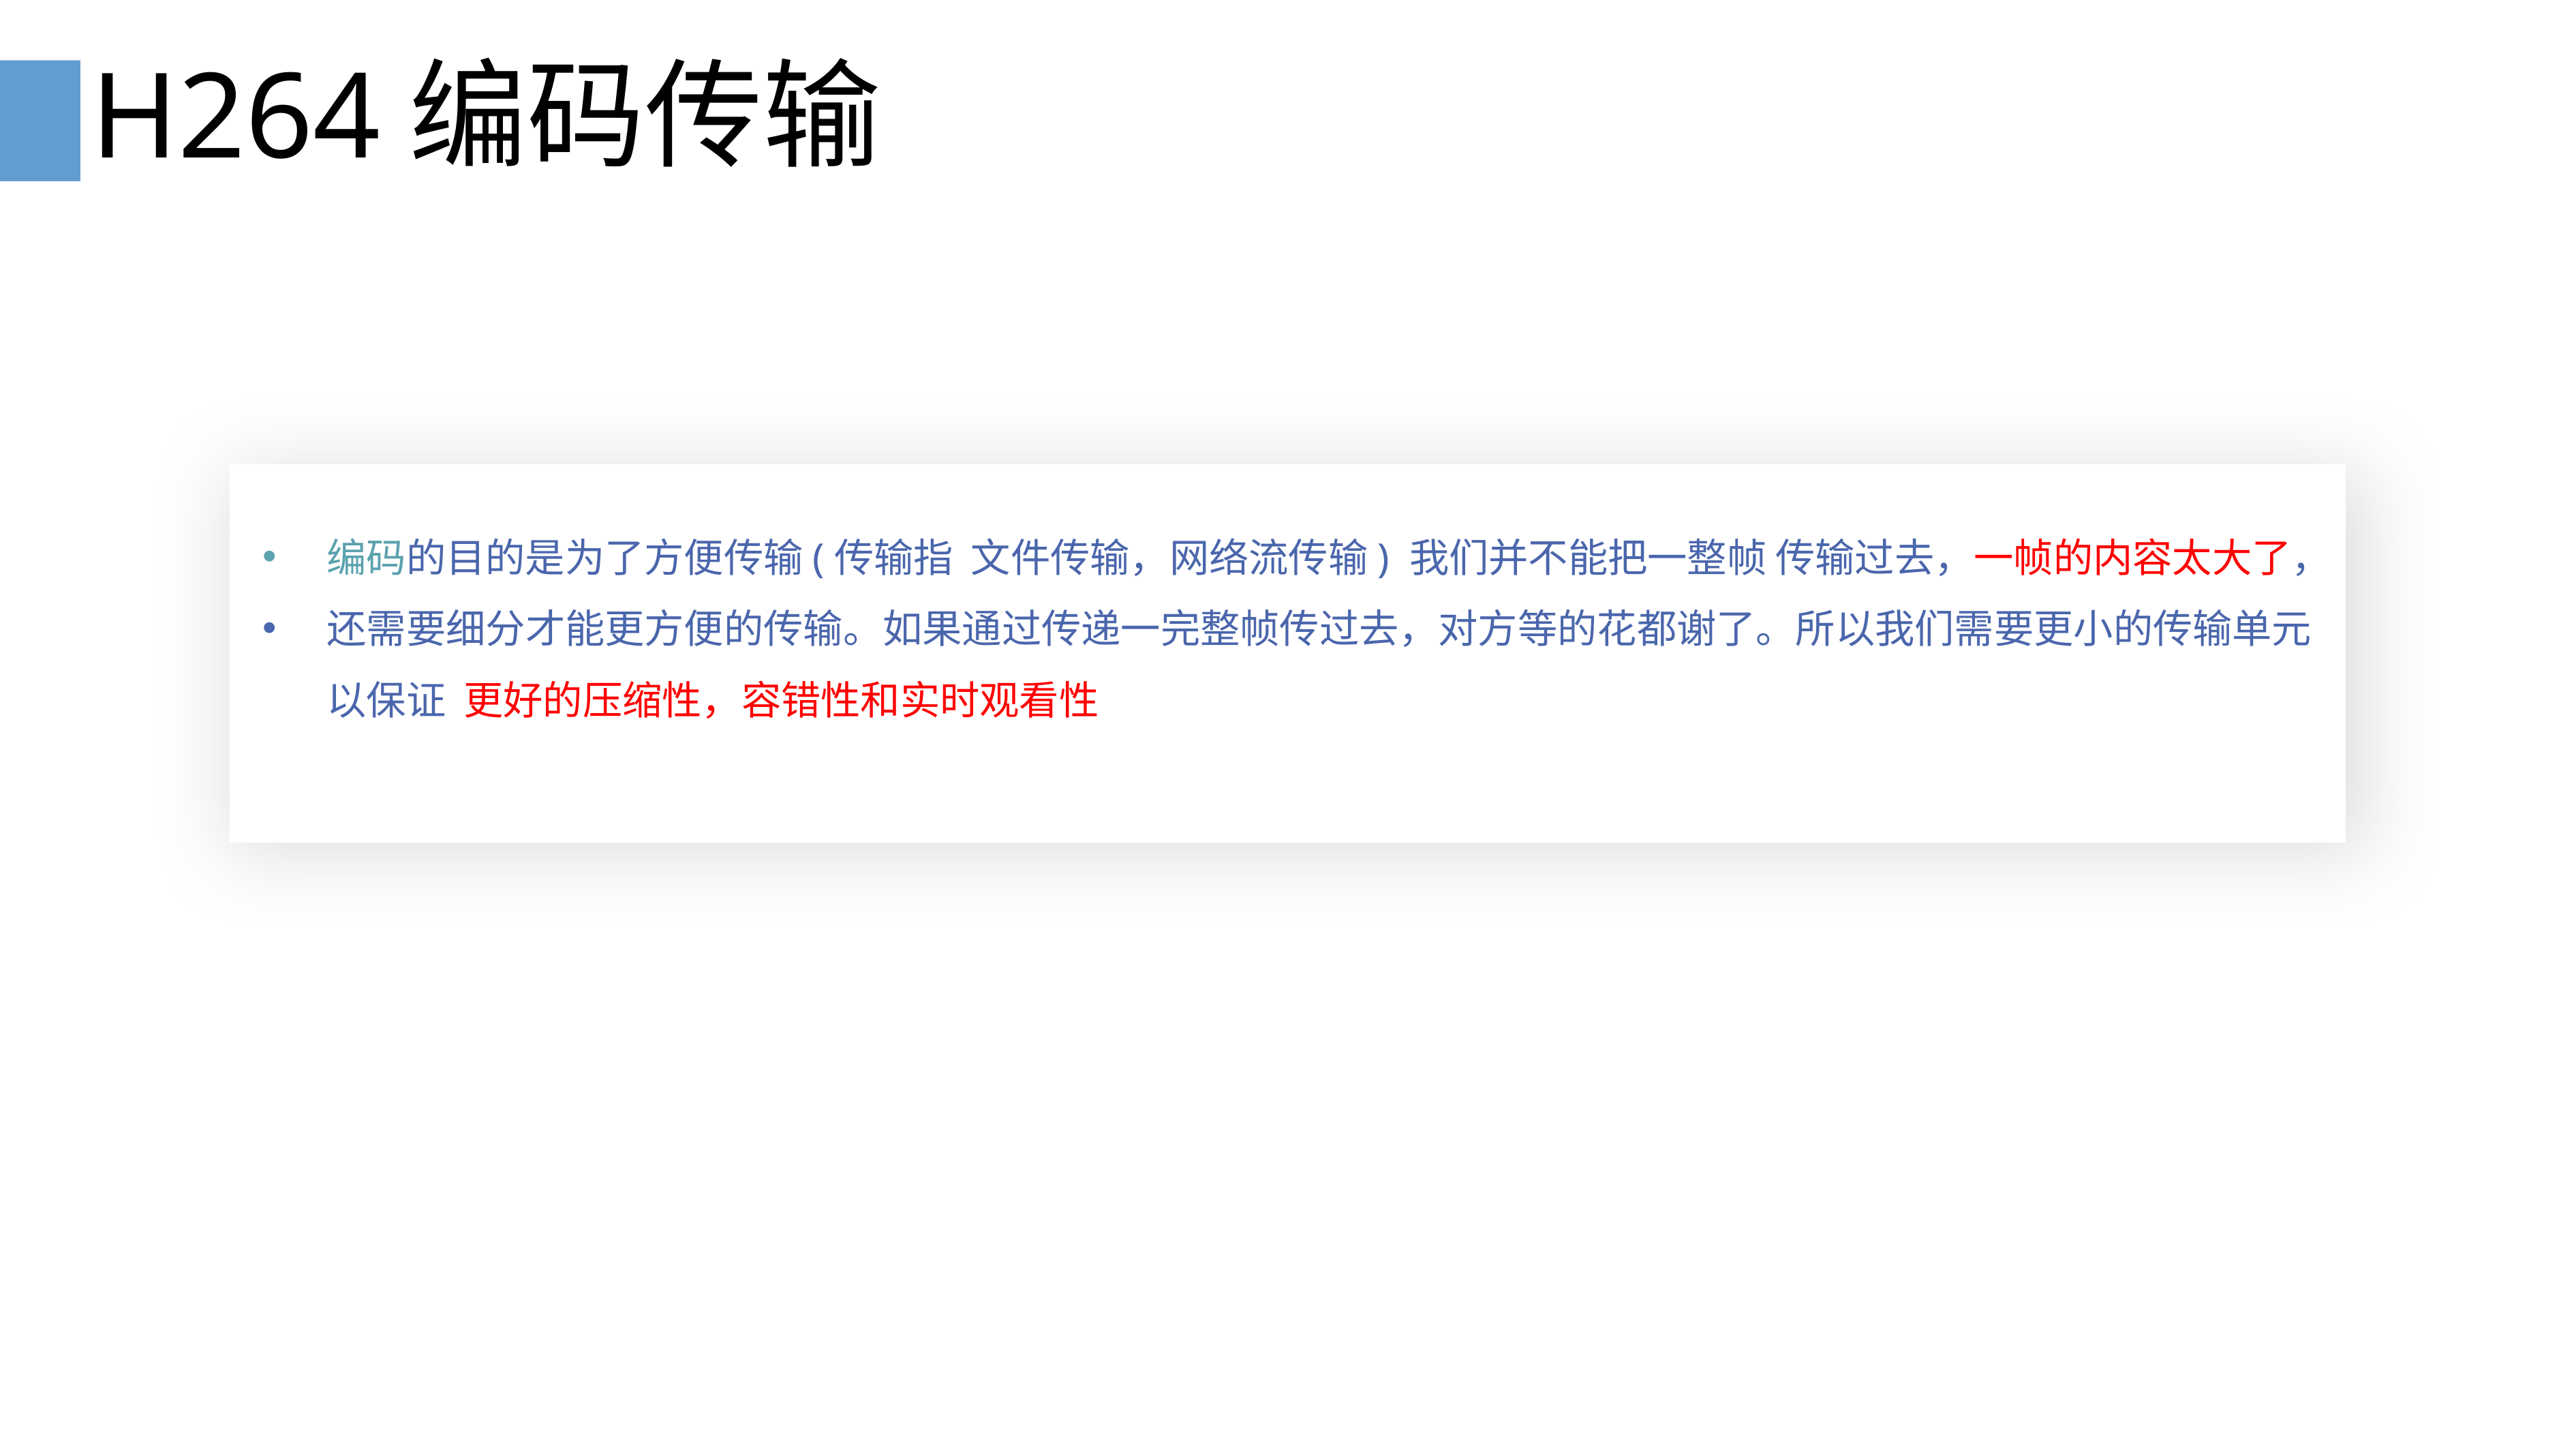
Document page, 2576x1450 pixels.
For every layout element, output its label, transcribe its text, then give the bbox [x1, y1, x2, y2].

title H264编码传输 [80, 58, 2496, 181]
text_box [230, 465, 2346, 843]
